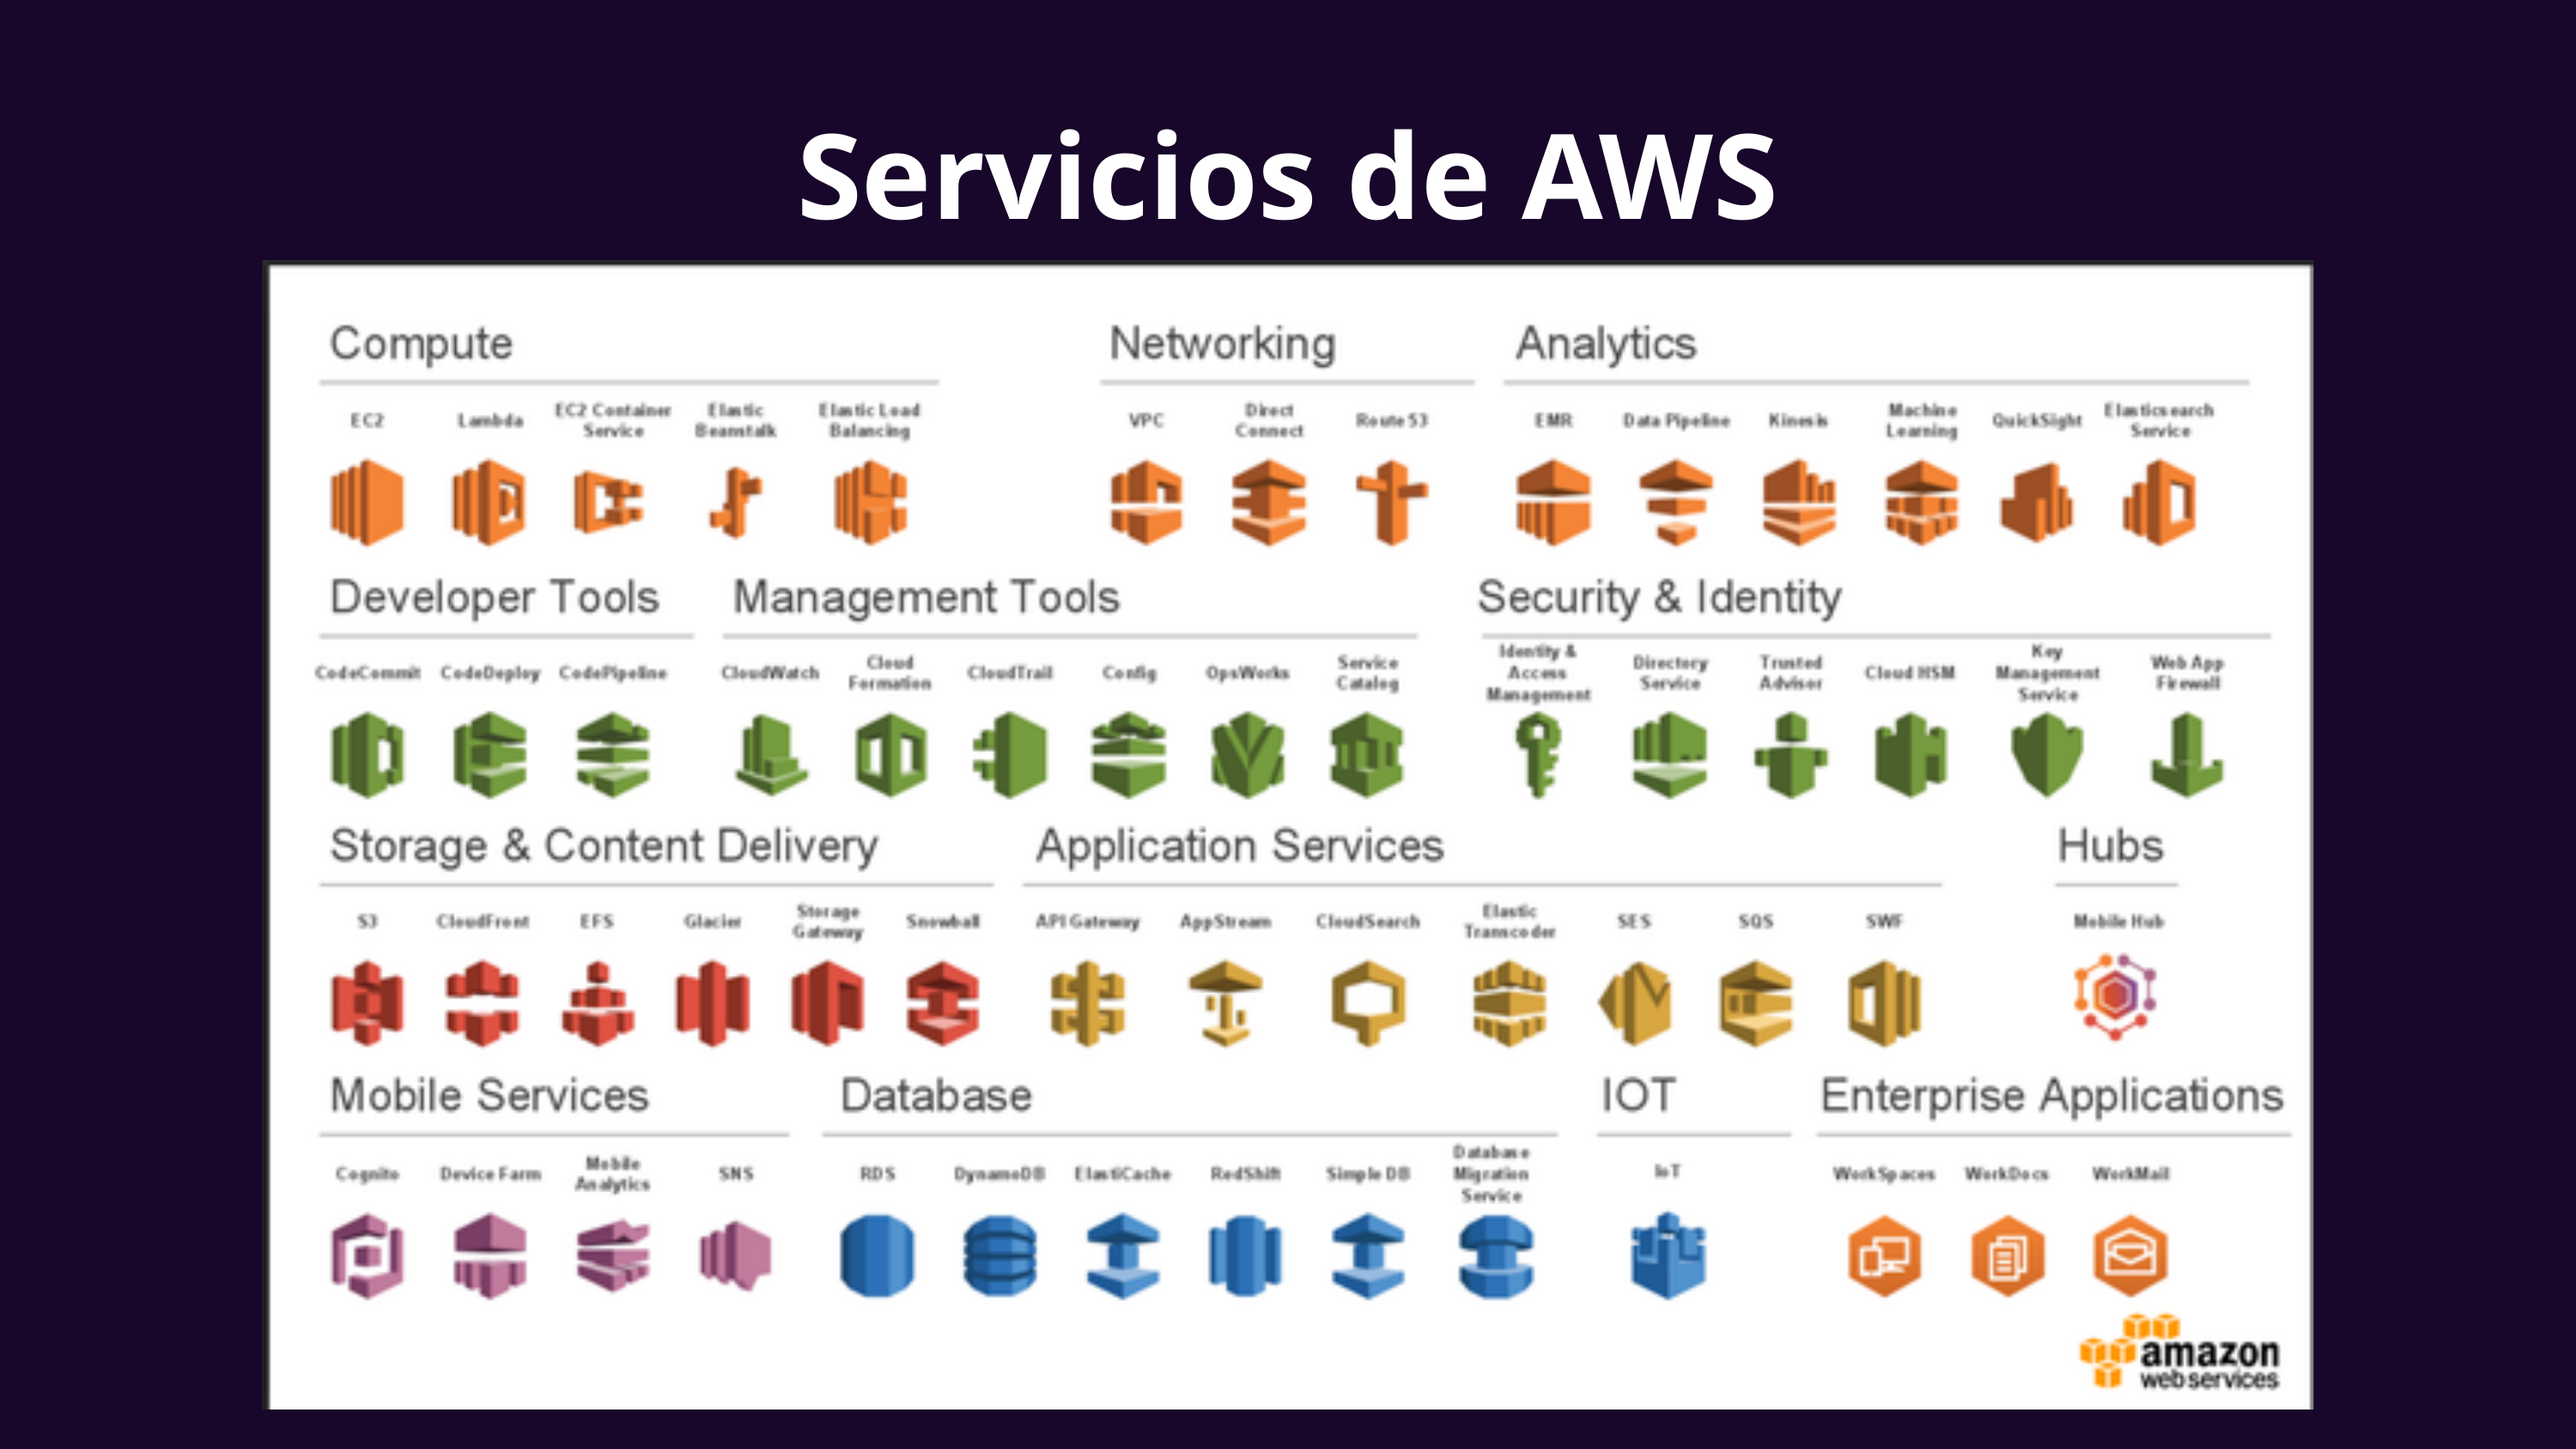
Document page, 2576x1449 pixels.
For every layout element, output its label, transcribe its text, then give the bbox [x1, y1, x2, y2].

text_box Servicios de AWS [778, 73, 1797, 243]
text_box [262, 260, 2314, 1410]
